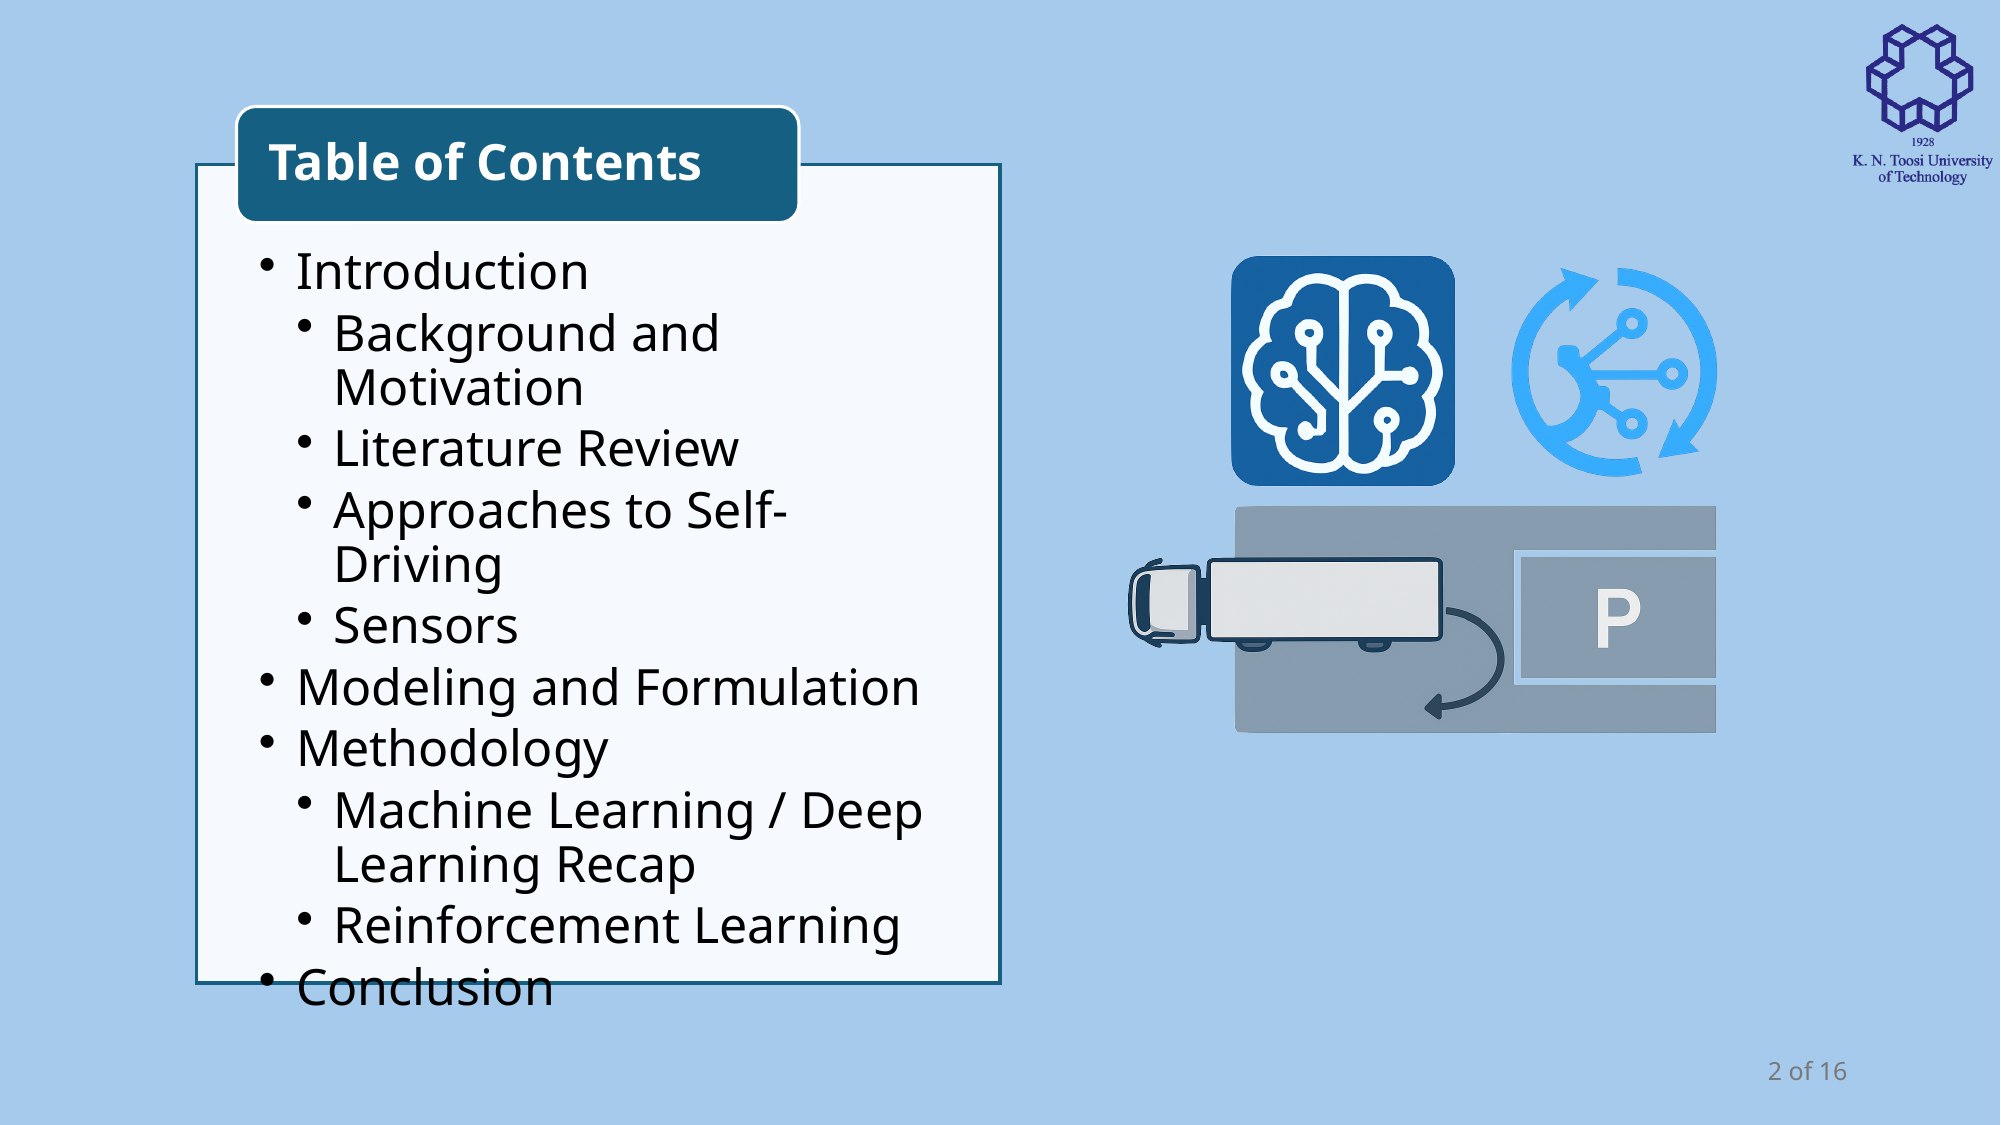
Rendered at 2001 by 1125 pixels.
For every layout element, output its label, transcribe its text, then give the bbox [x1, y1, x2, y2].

slide_number 2 of 16 [1412, 1042, 1863, 1103]
picture [1117, 252, 1729, 750]
picture [1846, 21, 2000, 199]
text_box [195, 87, 1001, 1003]
